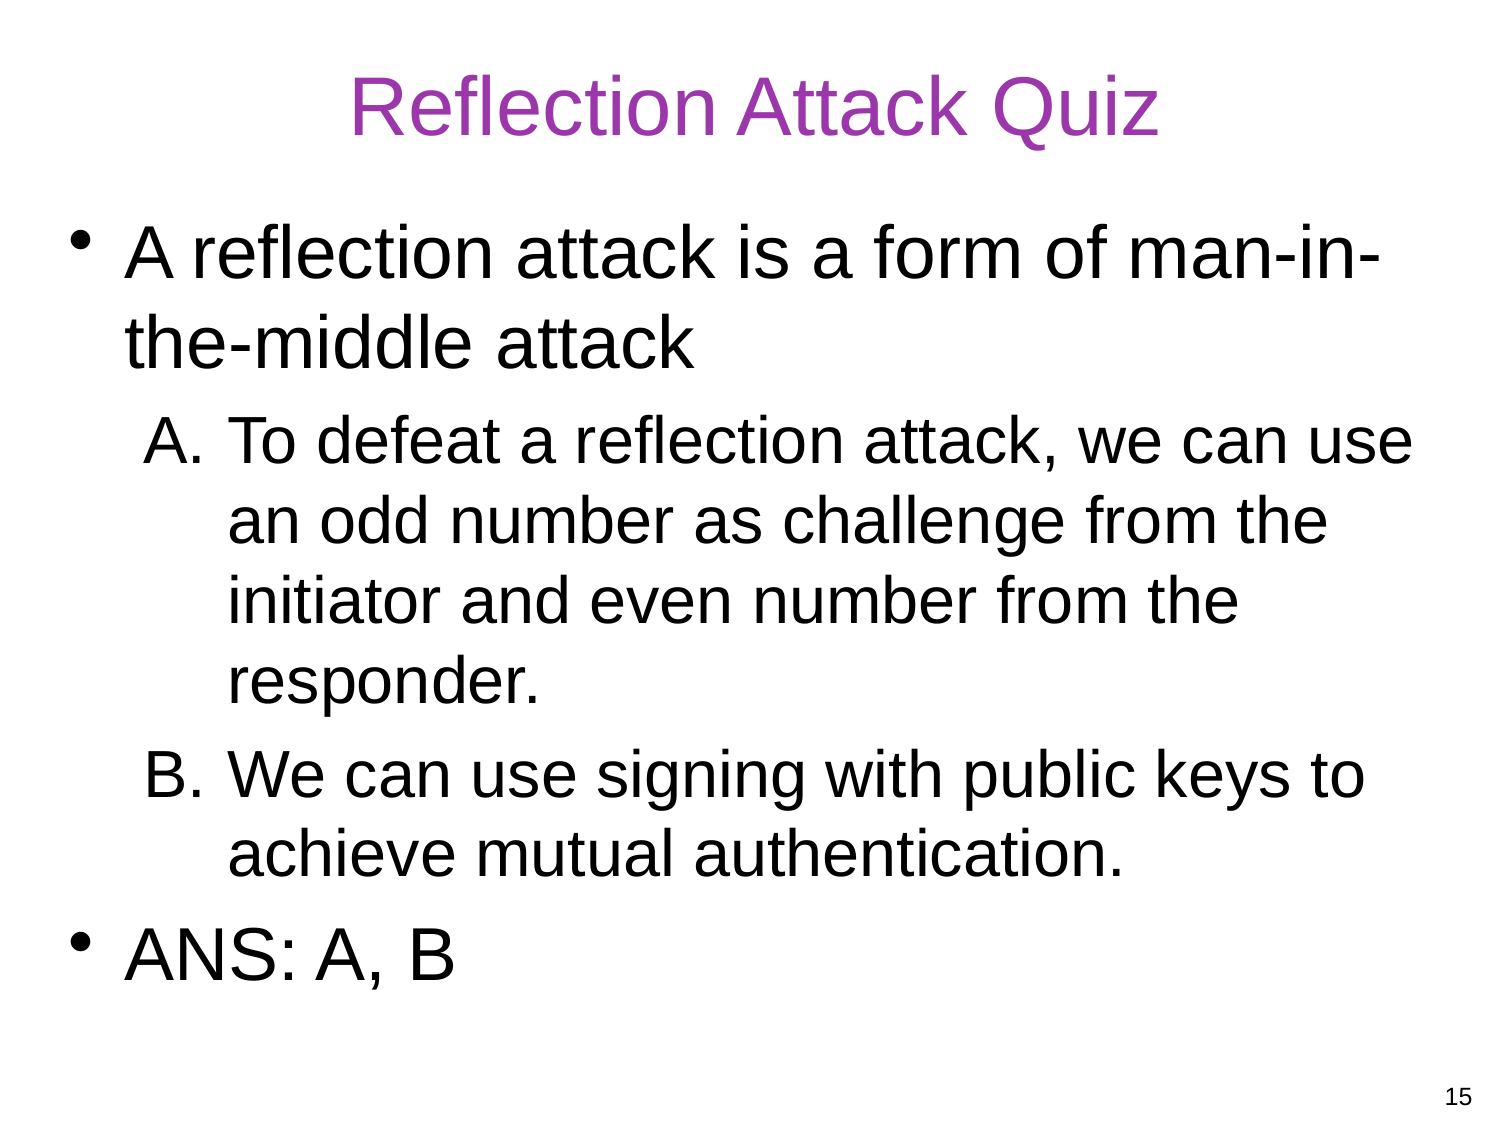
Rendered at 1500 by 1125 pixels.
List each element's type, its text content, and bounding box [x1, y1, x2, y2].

title Reflection Attack Quiz [52, 30, 1459, 174]
list A reflection attack is a form of man-in-the-middle attack To defeat a reflection attack, we can use an odd number as challenge from the initiator and even number from the responder. We can use signing with public keys to achieve mutual authentication. ANS: A, B [52, 196, 1459, 1059]
slide_number 15 [1137, 1073, 1488, 1114]
